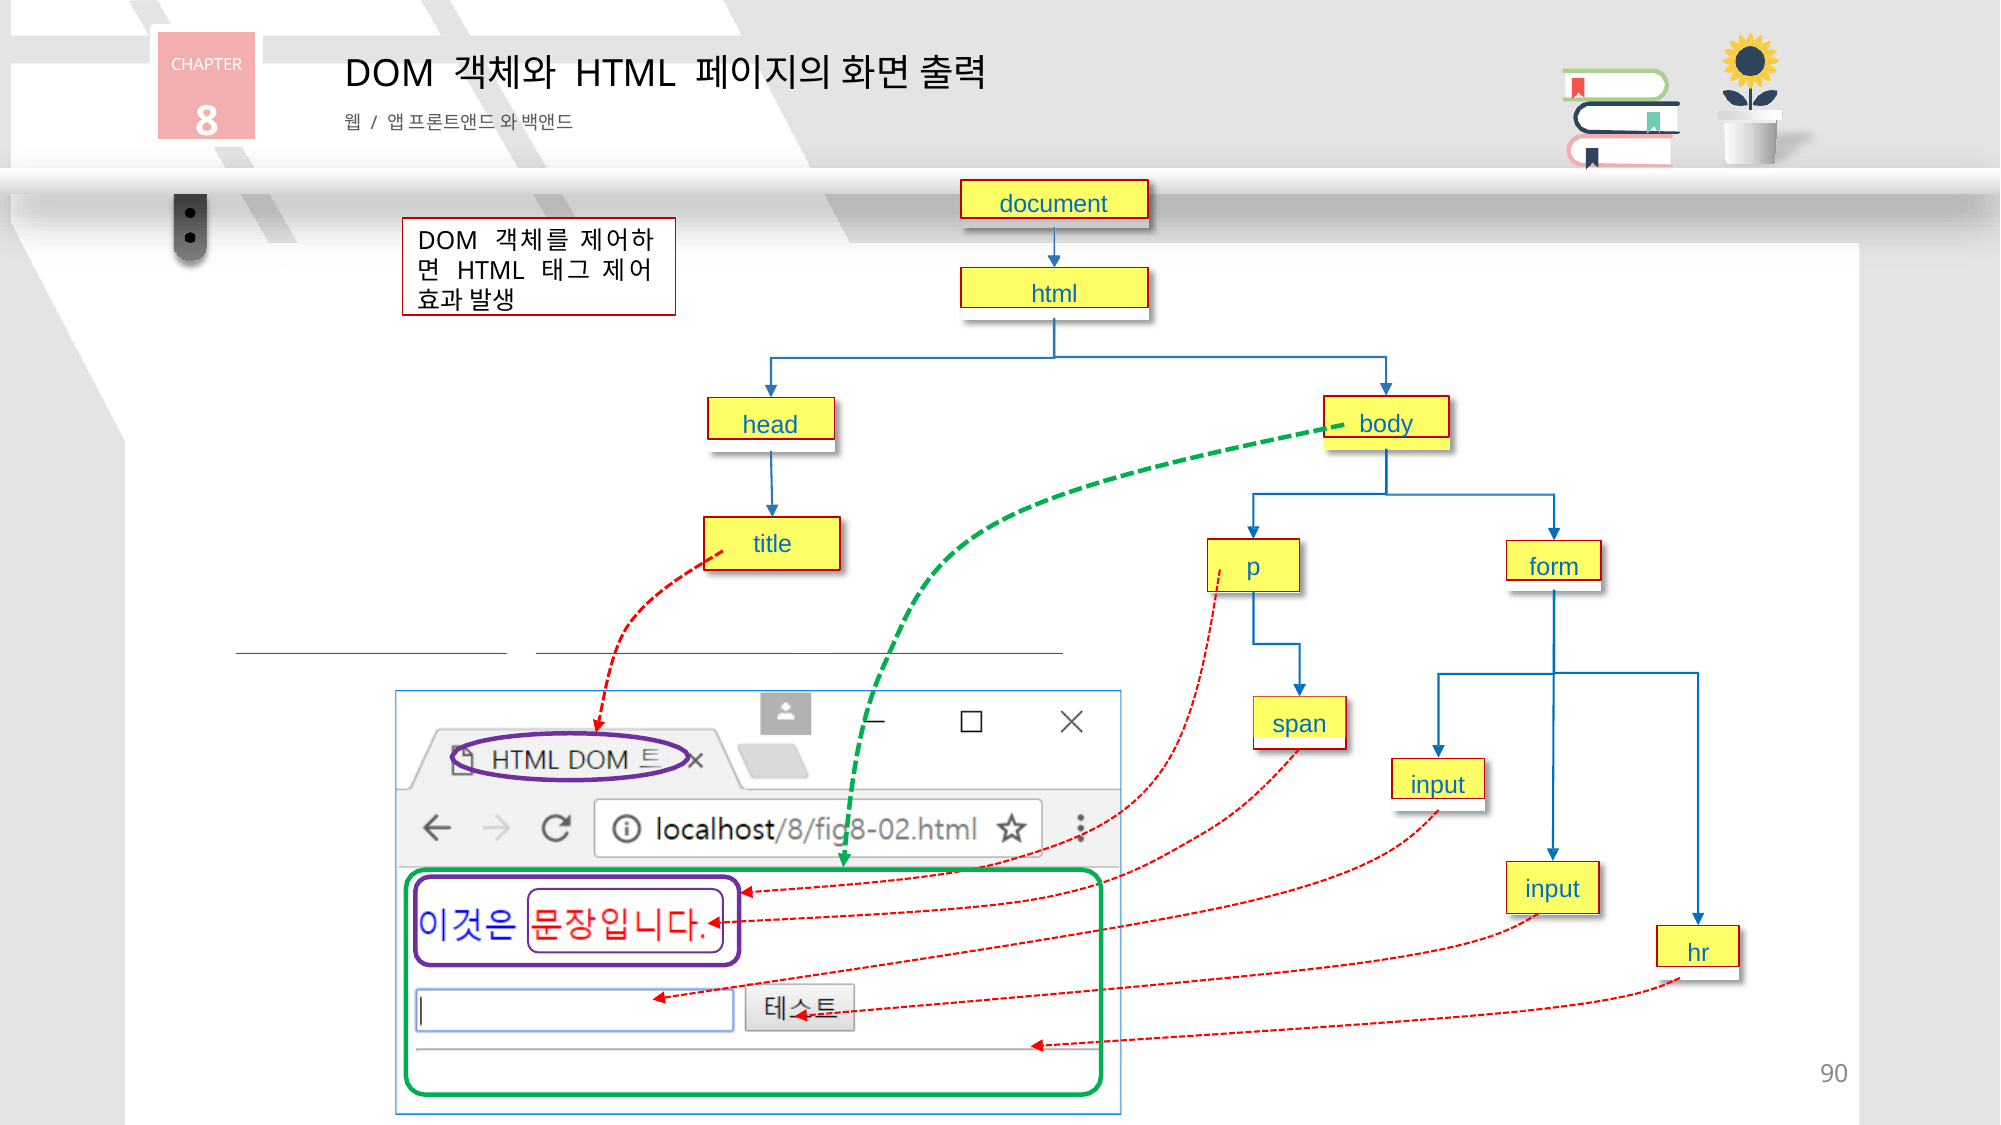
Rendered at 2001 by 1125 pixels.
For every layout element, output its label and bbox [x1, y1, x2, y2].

text_box [1085, 480, 1100, 489]
text_box [1242, 441, 1257, 449]
text_box [609, 656, 616, 666]
text_box [1411, 1018, 1427, 1022]
text_box [1722, 90, 1748, 106]
text_box [1552, 1004, 1568, 1009]
text_box [604, 679, 609, 689]
text_box [879, 656, 890, 671]
text_box [1102, 475, 1117, 484]
text_box [1208, 618, 1213, 634]
text_box [1414, 949, 1438, 956]
text_box [1174, 980, 1190, 984]
text_box [1280, 881, 1319, 895]
text_box [1479, 934, 1494, 941]
text_box [1752, 90, 1778, 106]
text_box [1494, 1011, 1510, 1015]
text_box [0, 0, 2000, 1115]
text_box [606, 667, 612, 678]
text_box [1315, 965, 1331, 970]
text_box [1166, 912, 1190, 920]
text_box [1154, 461, 1170, 470]
text_box [1137, 465, 1152, 474]
text_box [1585, 999, 1601, 1005]
text_box [1295, 429, 1310, 438]
text_box [1182, 659, 1205, 730]
text_box [1277, 433, 1292, 441]
text_box [1068, 485, 1083, 495]
text_box [1348, 961, 1364, 966]
text_box [1381, 956, 1397, 961]
text_box [1815, 1053, 1853, 1092]
text_box [1207, 448, 1222, 457]
title [342, 47, 1016, 238]
text_box [1172, 457, 1187, 465]
text_box [1260, 437, 1275, 445]
text_box [1189, 452, 1205, 461]
text_box [1257, 972, 1273, 976]
text_box [1224, 444, 1240, 453]
text_box [872, 673, 883, 688]
text_box [1125, 922, 1141, 927]
text_box [1207, 902, 1239, 912]
text_box [1120, 470, 1135, 479]
